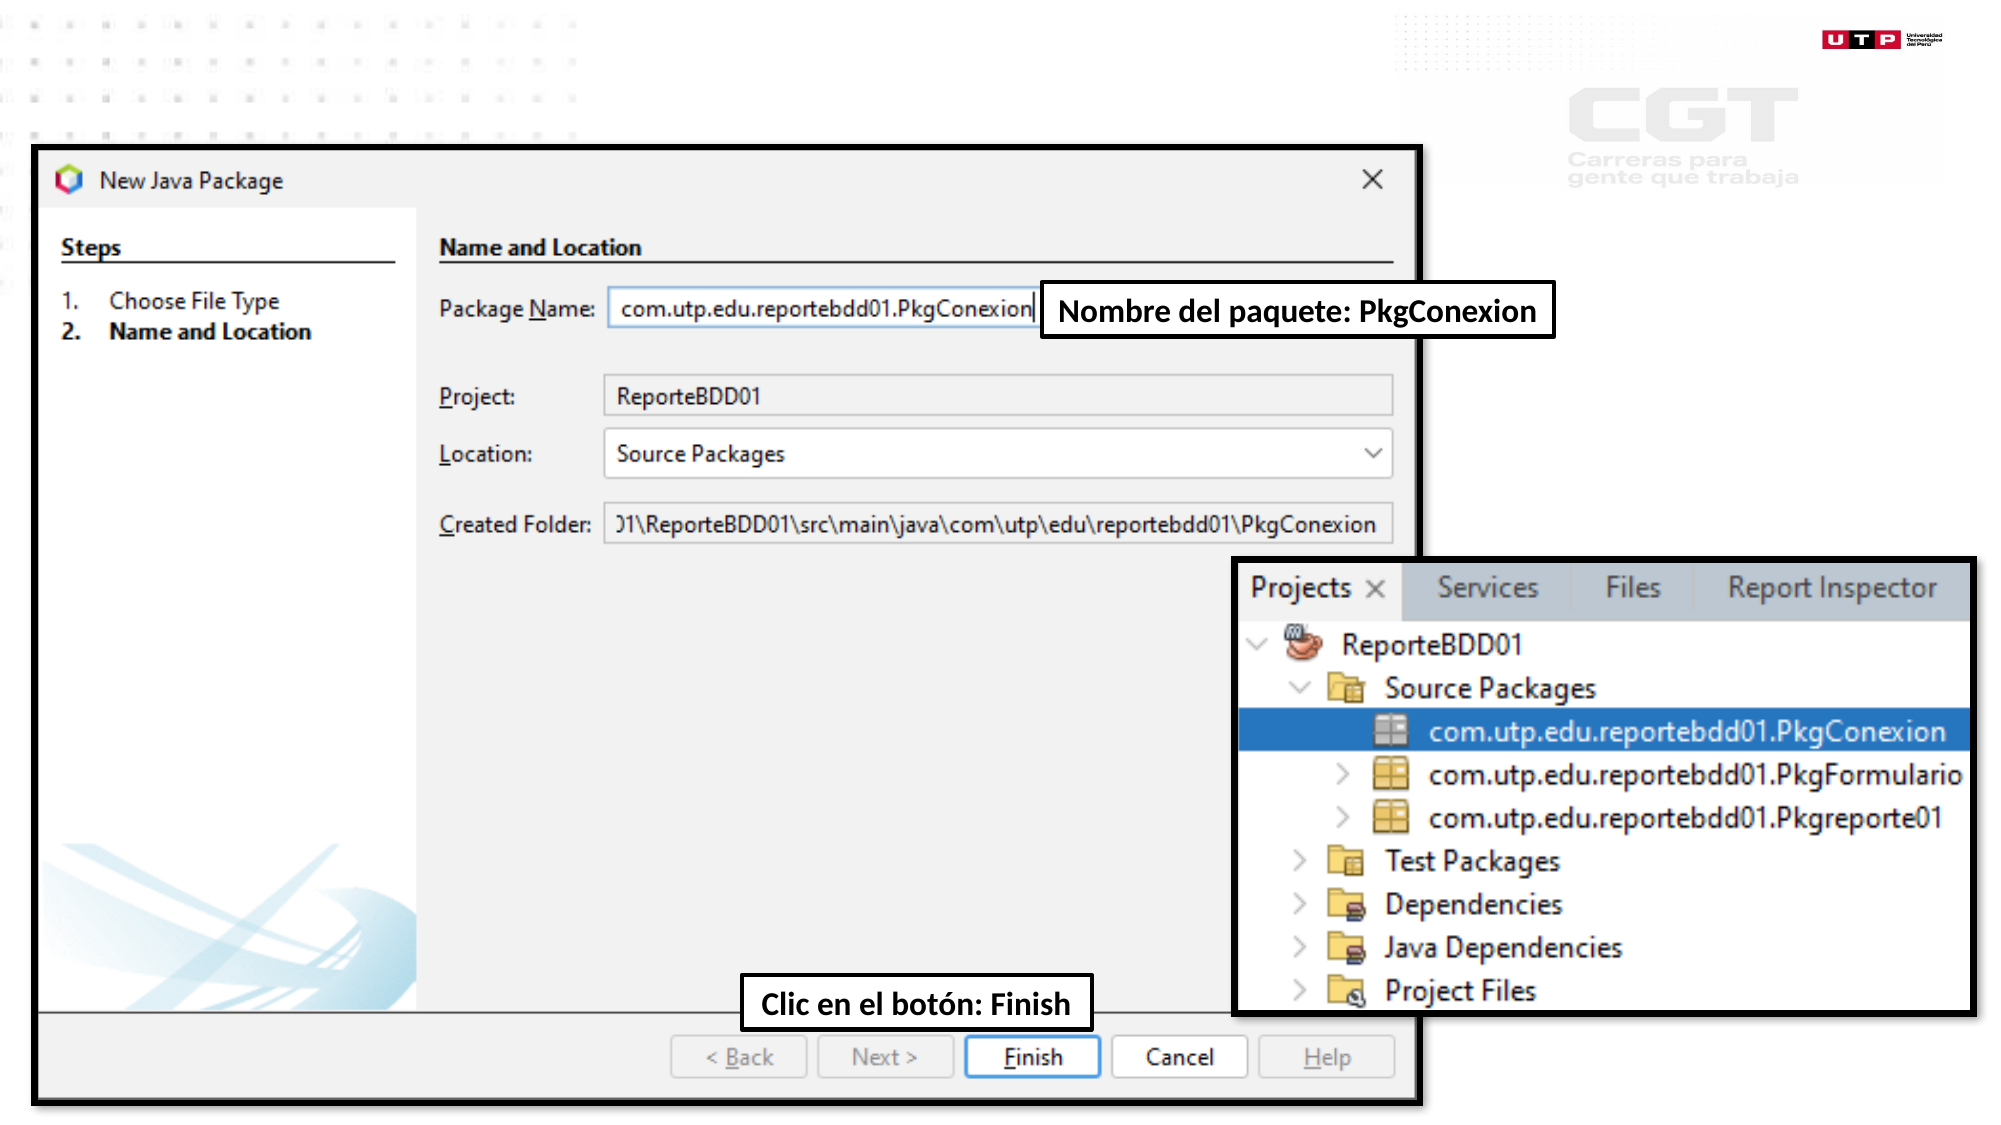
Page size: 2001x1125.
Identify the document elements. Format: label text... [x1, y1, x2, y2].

text_box Nombre del paquete: PkgConexion [1422, 280, 1556, 339]
picture [0, 14, 588, 625]
picture [1395, 14, 1945, 190]
picture [37, 149, 1971, 1101]
